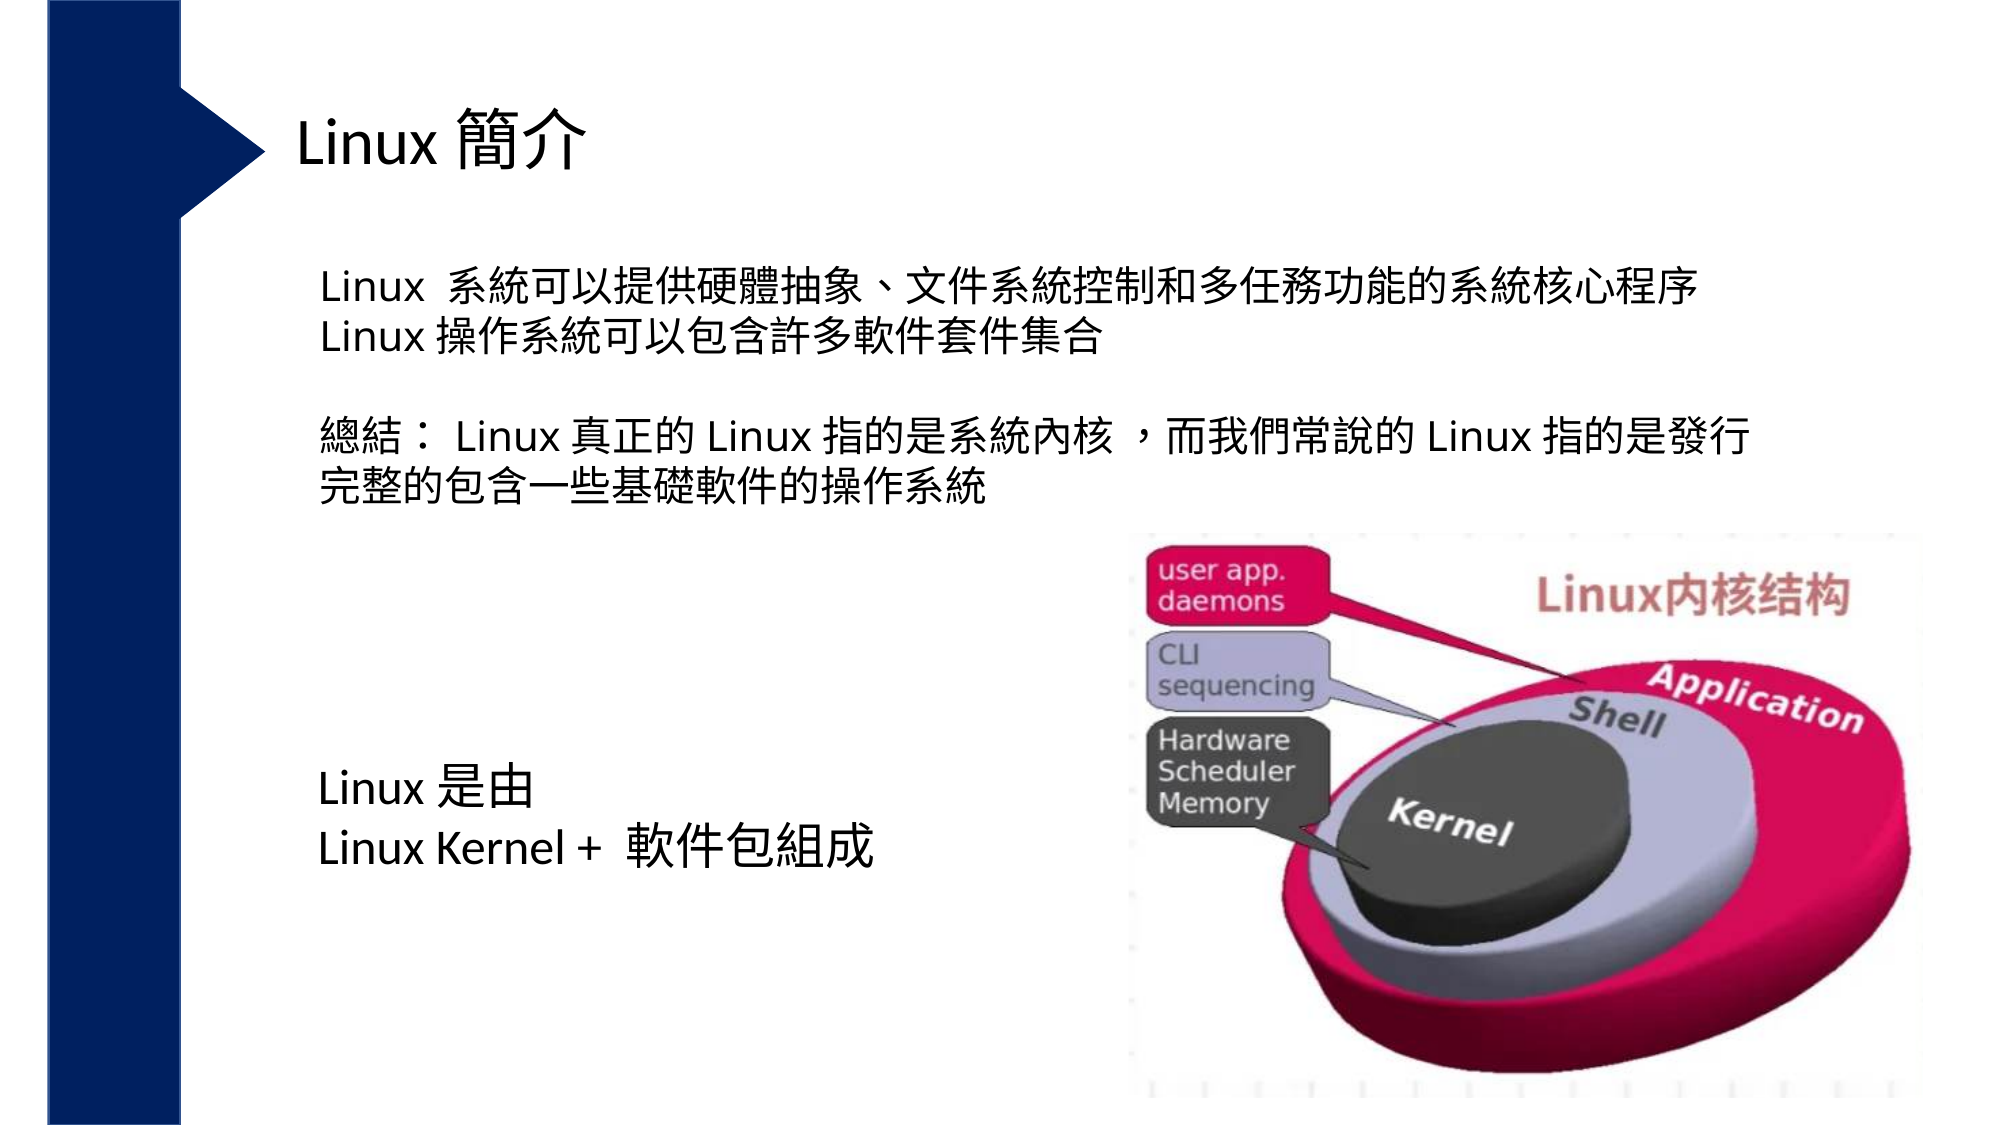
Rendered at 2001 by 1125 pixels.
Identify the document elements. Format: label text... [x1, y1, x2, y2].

text_box Linux是由 Linux Kernel + 軟件包組成 [303, 747, 891, 882]
text_box Linux簡介 [281, 90, 603, 186]
picture [1128, 533, 1923, 1098]
text_box Linux 系統可以提供硬體抽象、文件系統控制和多任務功能的系統核心程序 Linux操作系統可以包含許多軟件套件集合 總結：Linux真正的Linux指的是系統內核 ，而我們常說的Linux指的是發行 完整的包含一些基礎軟件的操作系統 [304, 252, 1766, 518]
